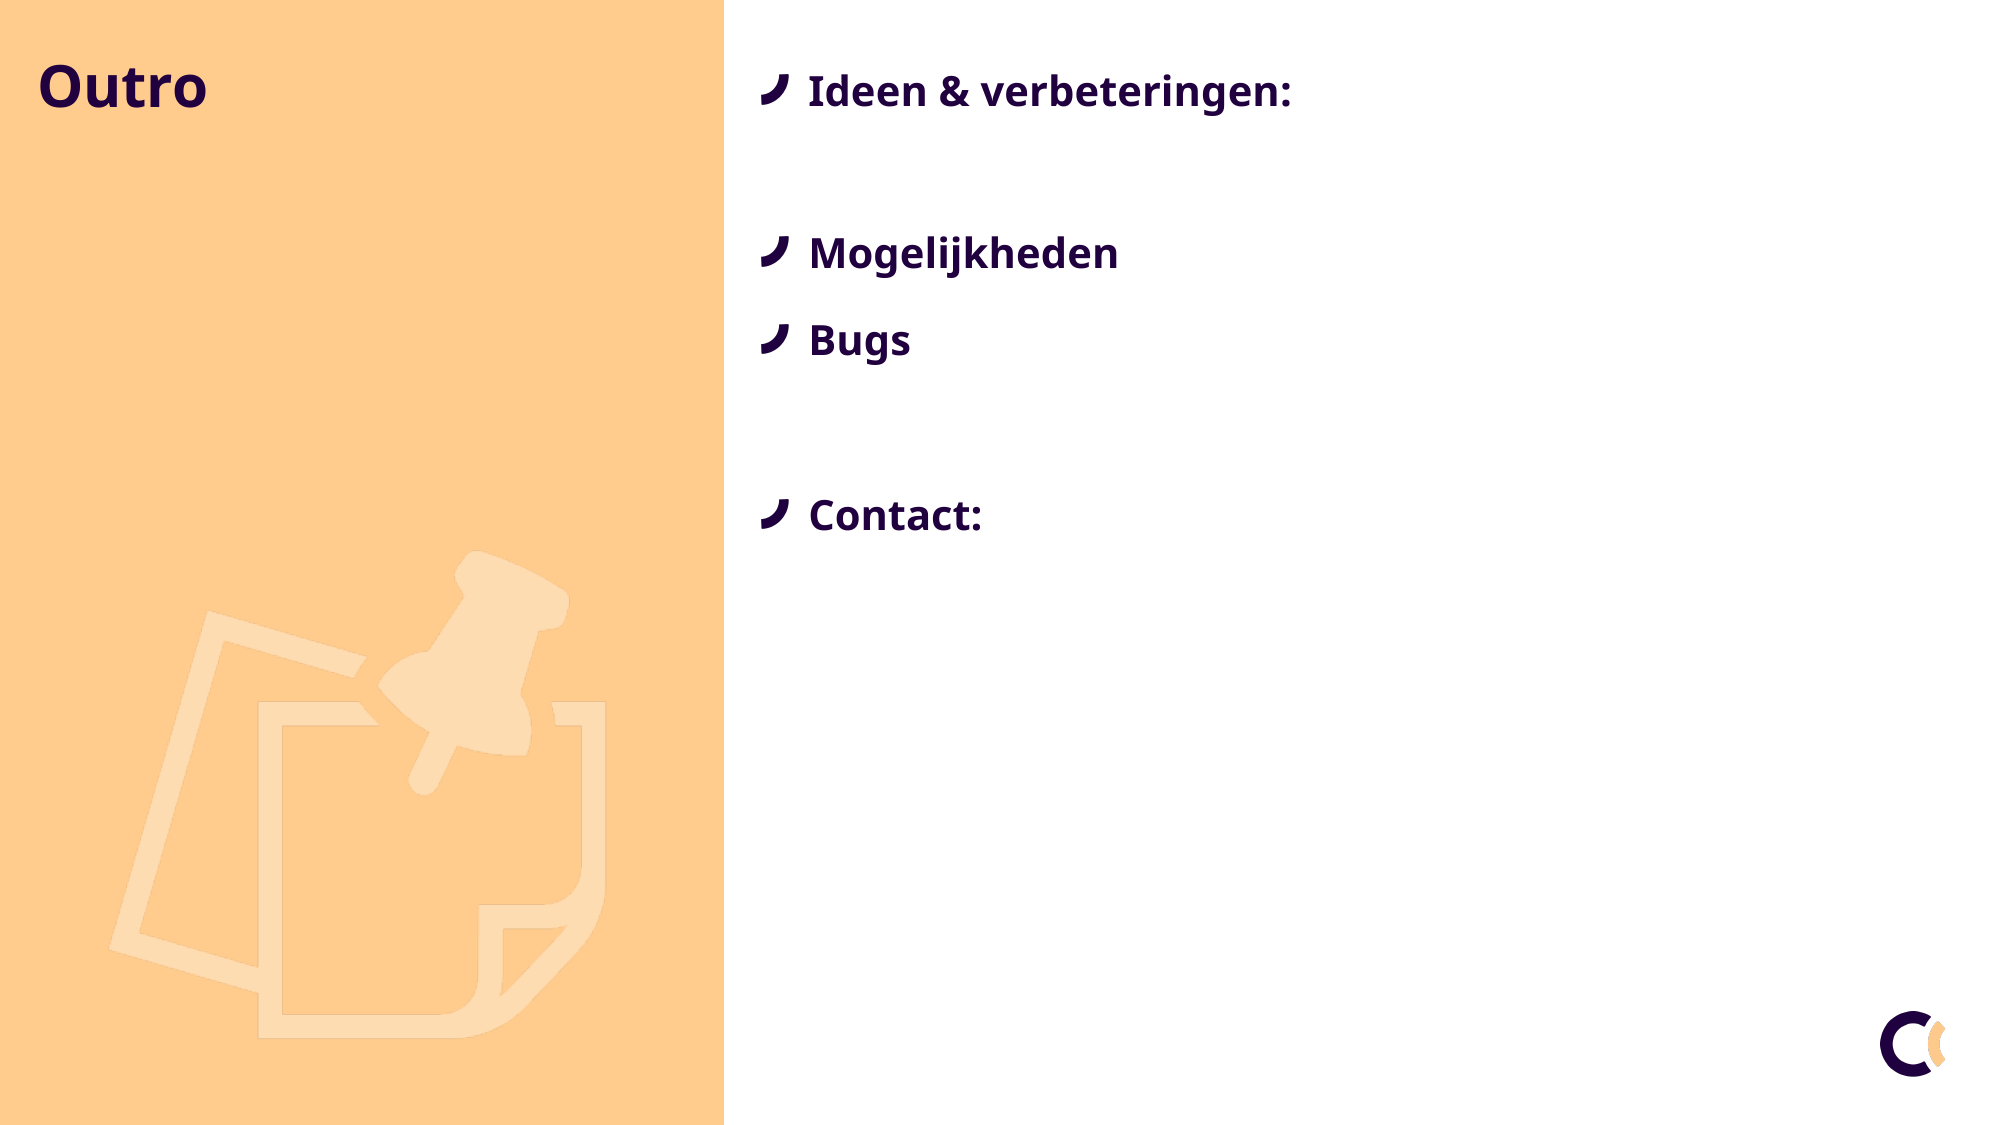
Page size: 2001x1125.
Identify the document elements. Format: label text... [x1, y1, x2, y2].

list Ideen & verbeteringen: Mogelijkheden Bugs Contact: [761, 57, 1946, 961]
picture [1880, 1011, 1946, 1078]
picture [761, 324, 789, 354]
picture [761, 74, 789, 105]
picture [69, 508, 655, 1094]
picture [761, 499, 789, 529]
picture [761, 236, 789, 267]
title Outro [37, 49, 692, 406]
